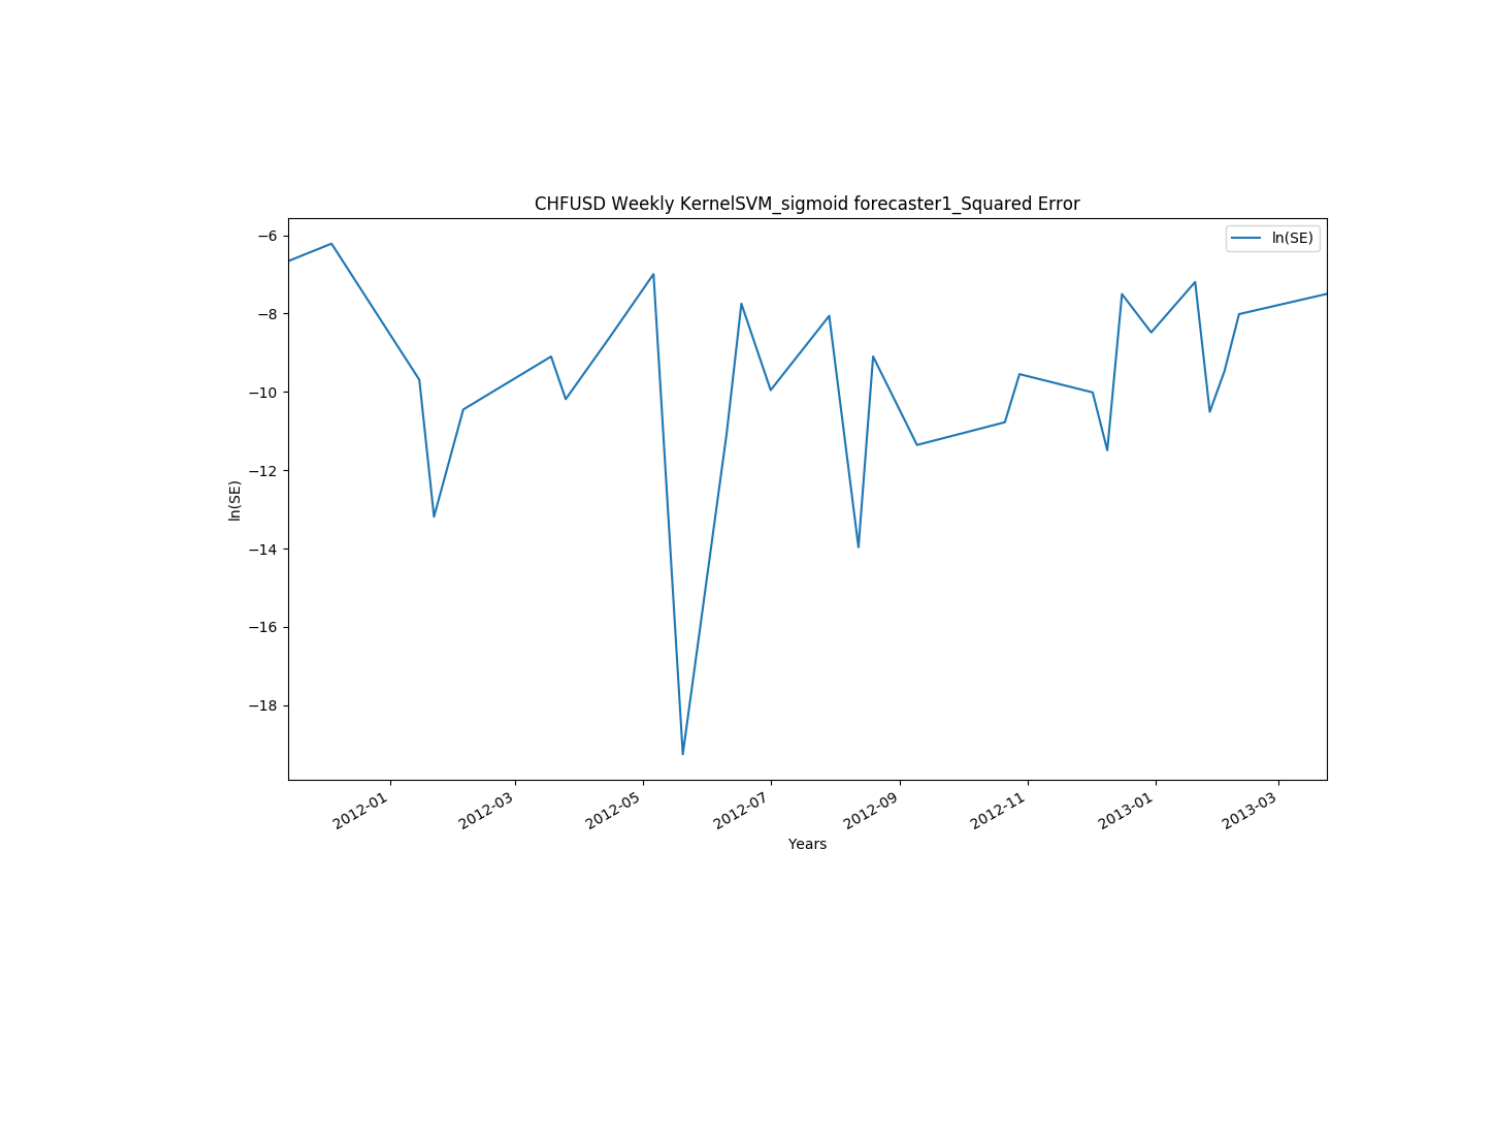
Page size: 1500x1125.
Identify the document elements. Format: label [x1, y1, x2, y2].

picture [119, 119, 1461, 946]
